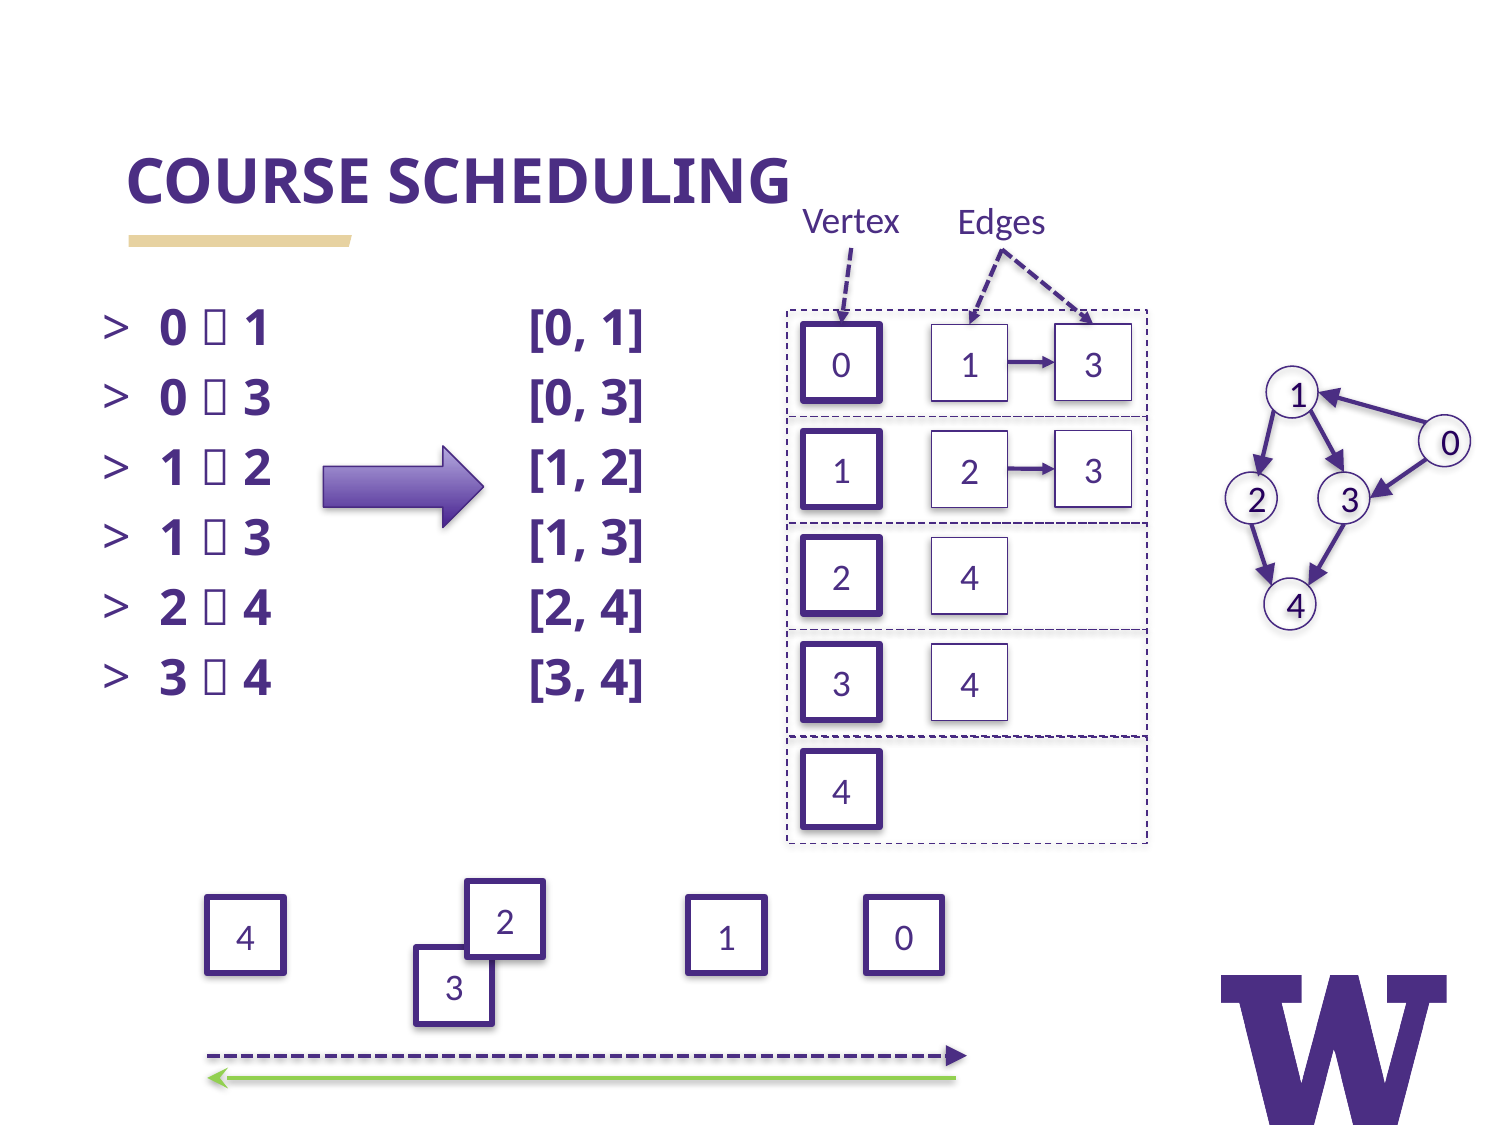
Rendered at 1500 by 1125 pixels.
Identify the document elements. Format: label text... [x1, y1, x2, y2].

text_box [786, 522, 1148, 629]
text_box 0 [865, 896, 943, 974]
text_box 1 [687, 896, 765, 974]
picture [1221, 975, 1447, 1125]
text_box [786, 309, 1148, 416]
text_box [786, 416, 1148, 522]
text_box [786, 736, 1148, 844]
text_box 3 [415, 947, 493, 1025]
text_box 2 [466, 880, 544, 958]
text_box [1225, 365, 1471, 631]
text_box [840, 248, 852, 325]
list 0  1 0  3 1  2 1  3 2  4 3  4 [88, 288, 448, 947]
text_box [0, 1] [0, 3] [1, 2] [1, 3] [2, 4] [3, 4] [513, 288, 678, 947]
picture [128, 235, 352, 247]
text_box 4 [206, 896, 284, 974]
text_box [786, 629, 1148, 736]
title COURSE SCHEDULING [110, 60, 1453, 224]
text_box Vertex [787, 188, 915, 248]
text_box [1001, 250, 1094, 325]
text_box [969, 250, 999, 325]
text_box [322, 445, 485, 529]
text_box Edges [942, 189, 1061, 250]
